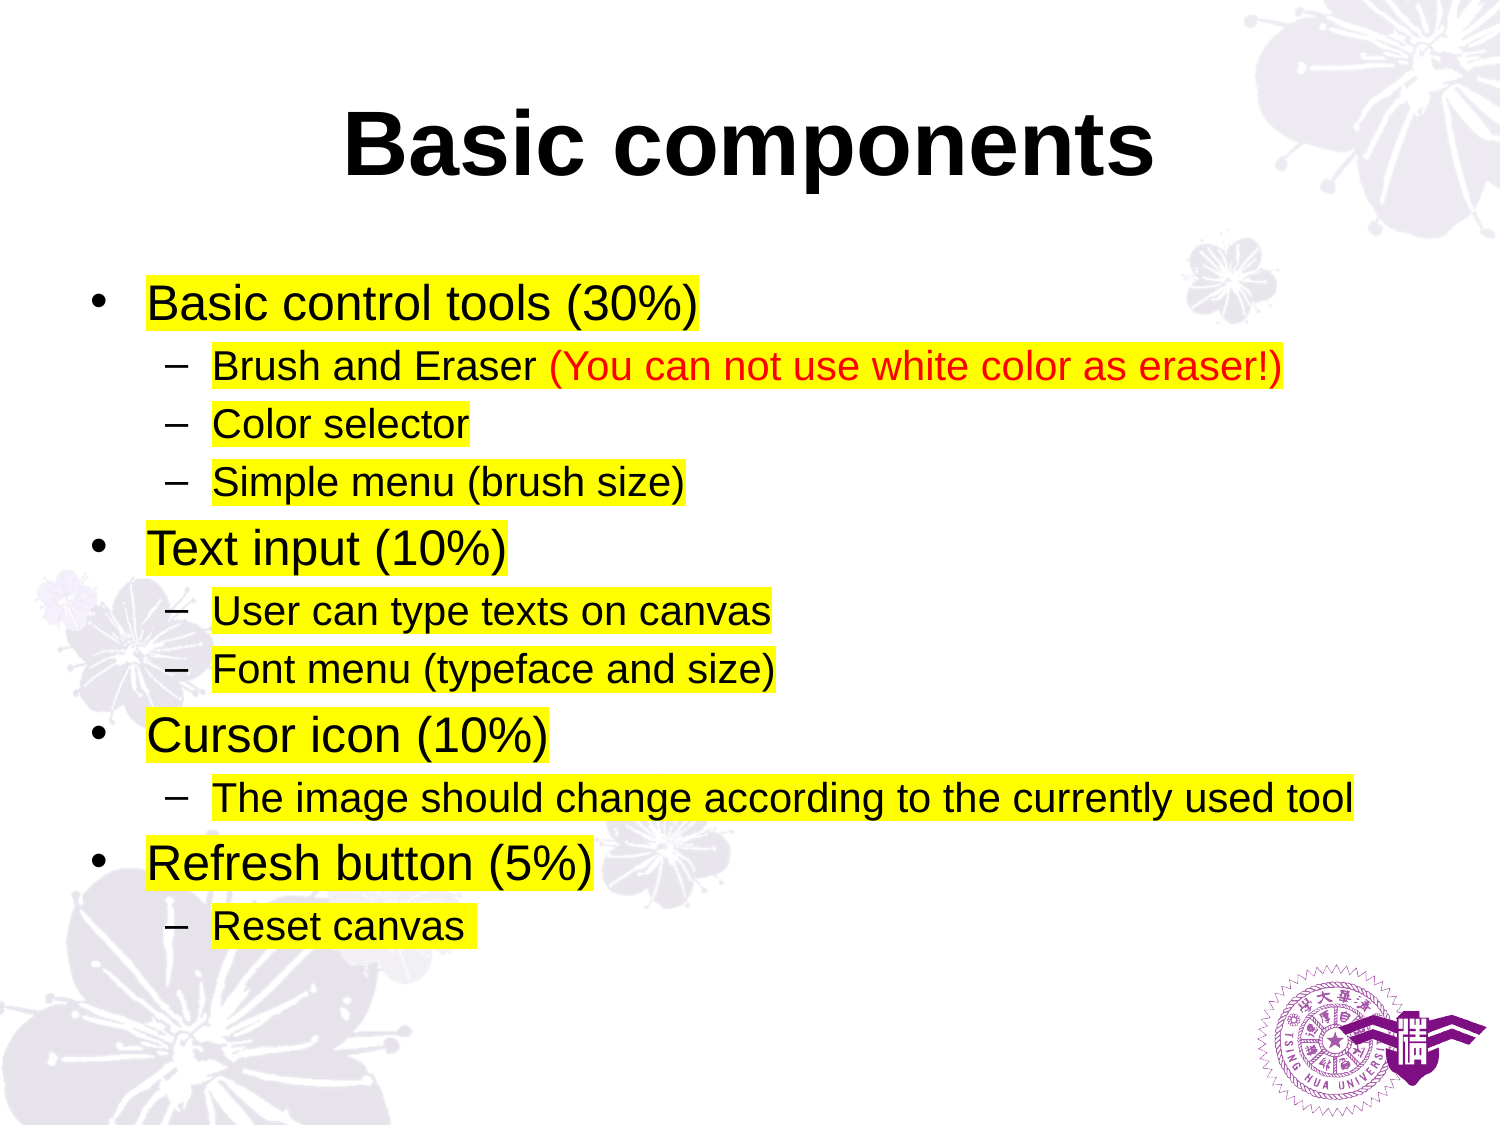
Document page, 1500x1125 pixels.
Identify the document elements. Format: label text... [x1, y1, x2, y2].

picture [0, 0, 1500, 1125]
title Basic components [75, 45, 1425, 233]
list Basic control tools (30%) Brush and Eraser (You can not use white color as eraser!) Color selector Simple menu (brush size) Text input (10%) User can type texts on canvas Font menu (typeface and size) Cursor icon (10%) The image should change according to the currently used tool Refresh button (5%) Reset canvas [75, 262, 1425, 1005]
